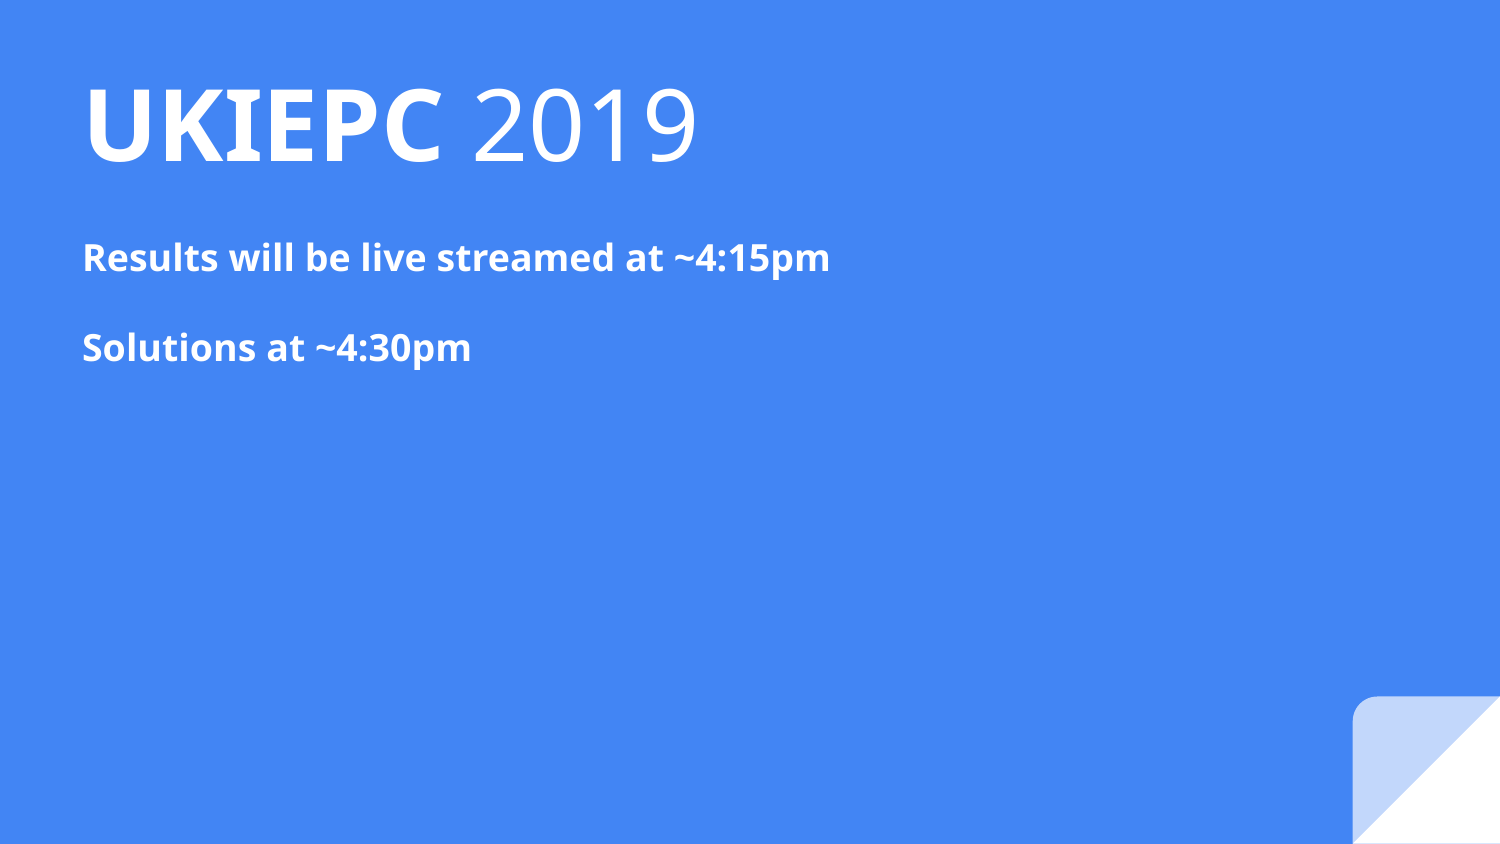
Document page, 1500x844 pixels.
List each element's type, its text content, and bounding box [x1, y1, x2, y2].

subtitle Results will be live streamed at ~4:15pm Solutions at ~4:30pm [67, 219, 939, 658]
title UKIEPC 2019 [67, 43, 1416, 197]
